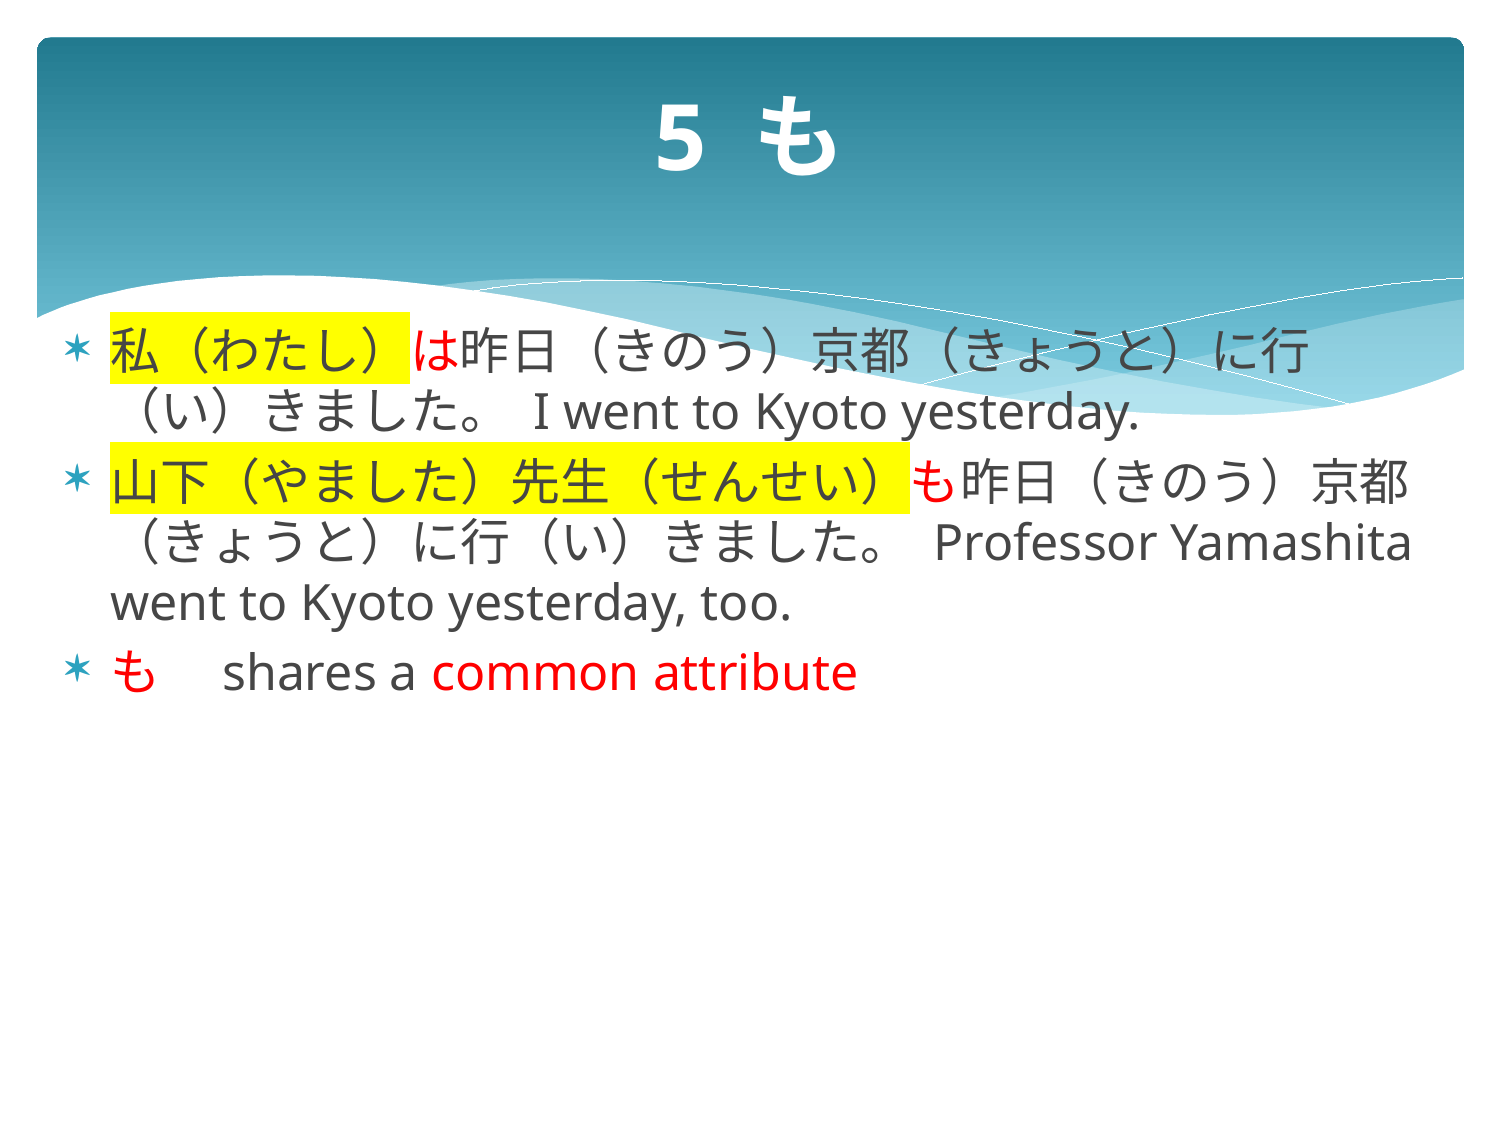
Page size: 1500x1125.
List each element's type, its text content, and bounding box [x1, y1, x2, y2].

list 私（わたし）は昨日（きのう）京都（きょうと）に行（い）きました。 I went to Kyoto yesterday. 山下（やました）先生（せんせい）も昨日（きのう）京都（きょうと）に行（い）きました。 Professor Yamashita went to Kyoto yesterday, too. も shares a common attribute [50, 312, 1438, 900]
title 5 も [75, 55, 1425, 213]
